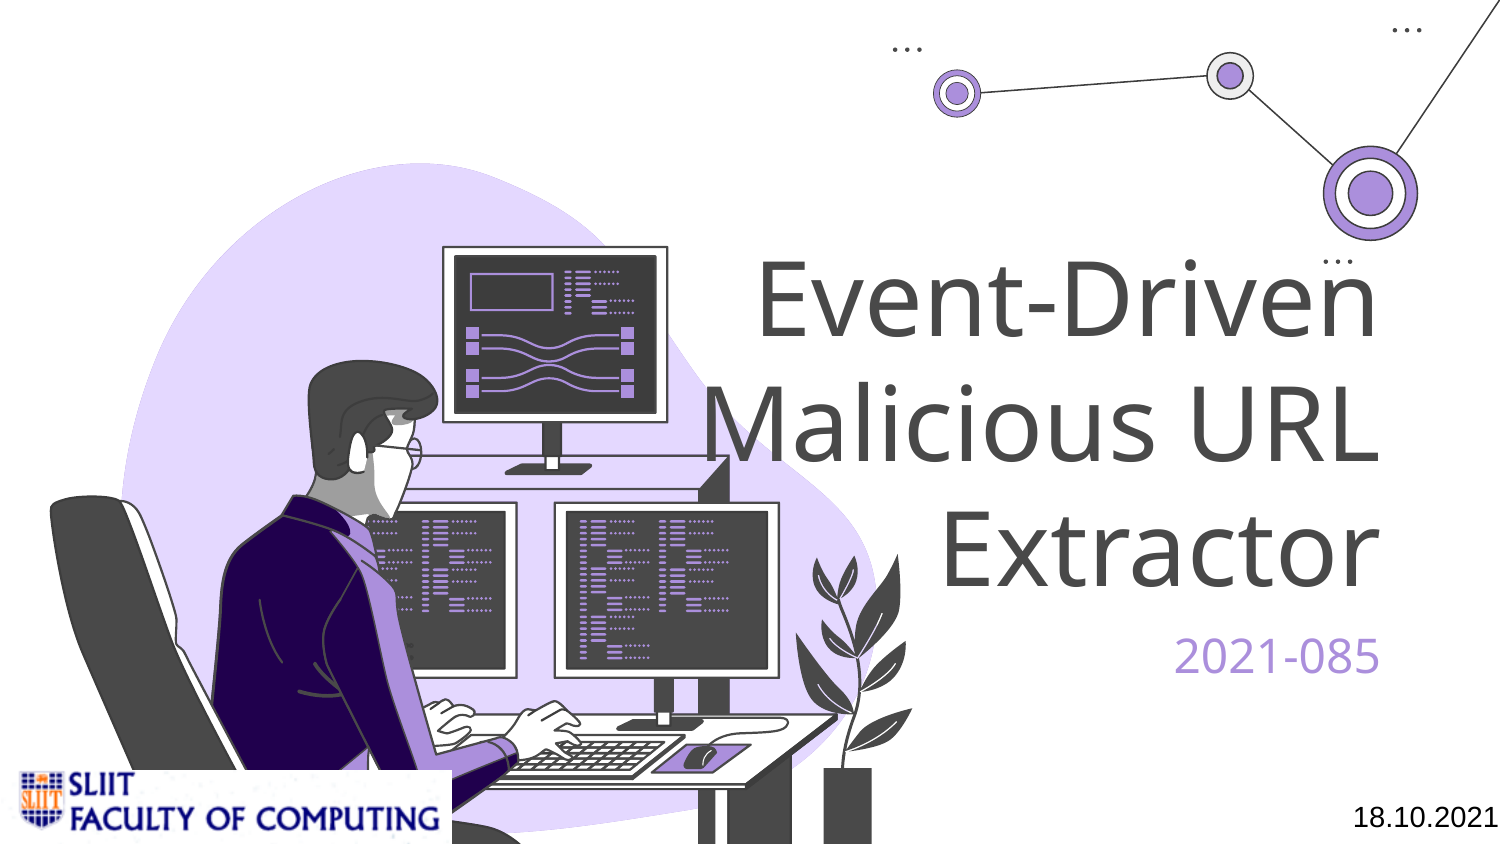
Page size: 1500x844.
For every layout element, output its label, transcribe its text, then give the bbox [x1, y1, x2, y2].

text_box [49, 163, 927, 769]
title Event-Driven Malicious URL Extractor [932, 305, 1397, 610]
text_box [1, 770, 1500, 844]
subtitle 2021-085 [932, 610, 1397, 758]
